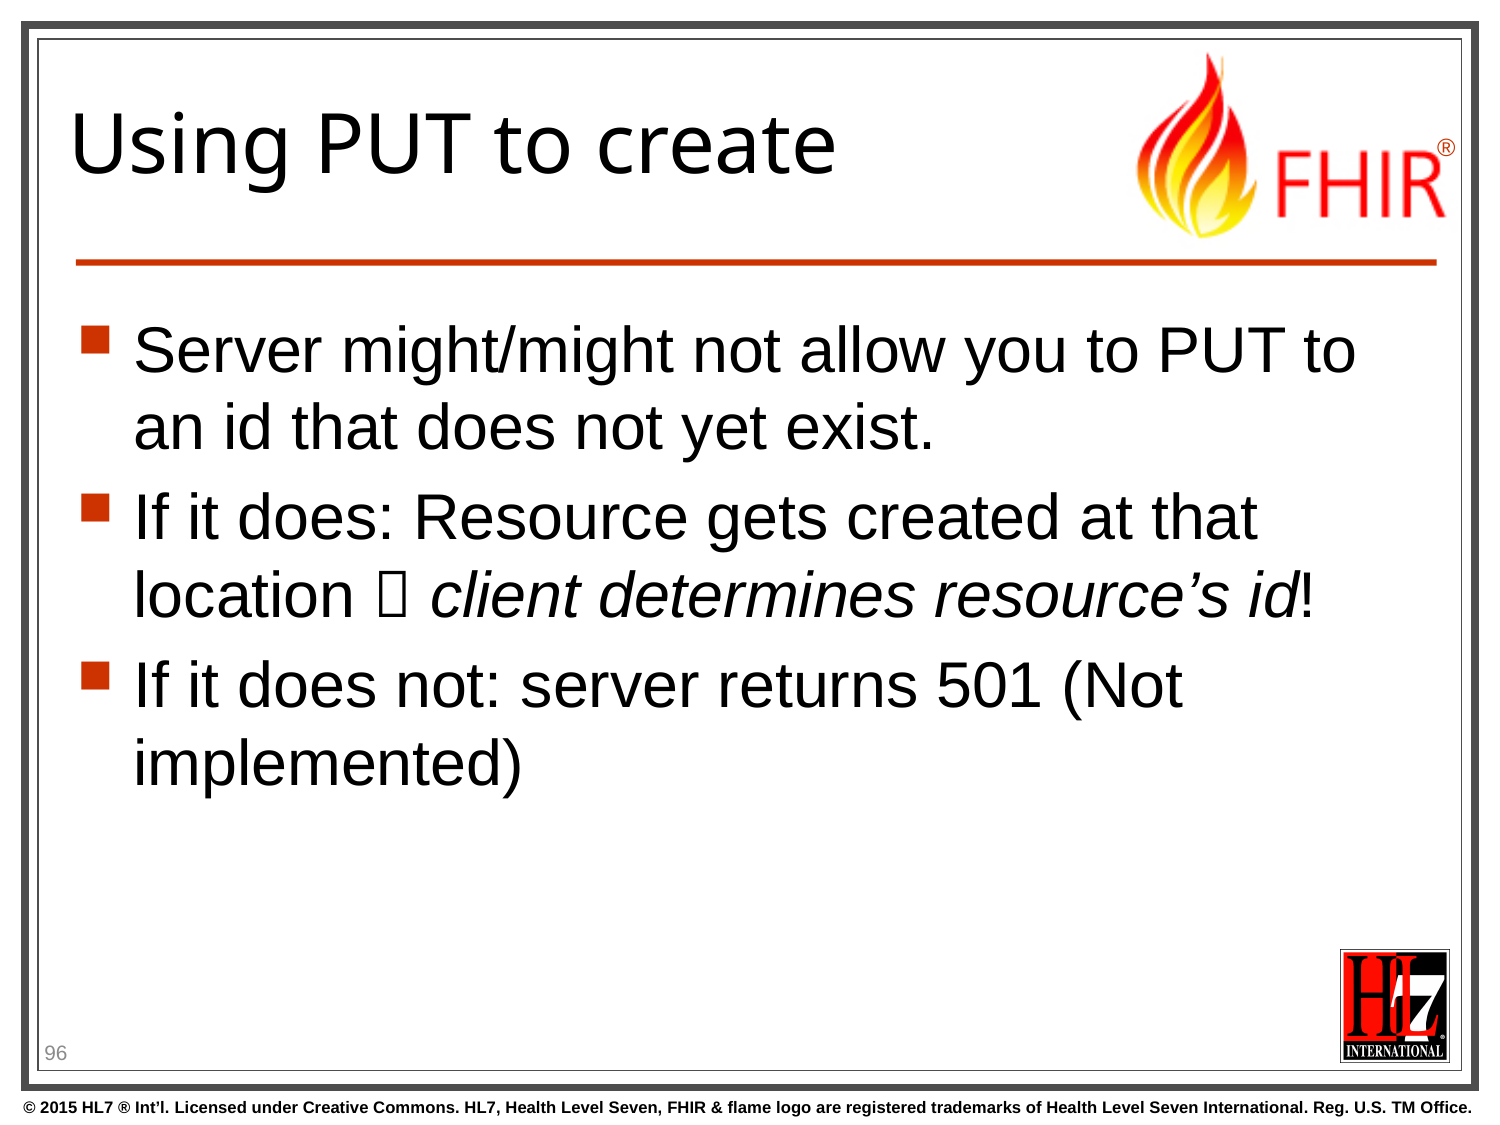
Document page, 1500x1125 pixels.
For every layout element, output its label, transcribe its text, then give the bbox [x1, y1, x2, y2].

picture [1124, 42, 1458, 249]
slide_number 96 [29, 1034, 148, 1071]
picture [1340, 949, 1450, 1063]
list Server might/might not allow you to PUT to an id that does not yet exist. If it does: Resource gets created at that location  client determines resource’s id! If it does not: server returns 501 (Not implemented) [62, 299, 1438, 1059]
title Using PUT to create [53, 54, 1128, 244]
